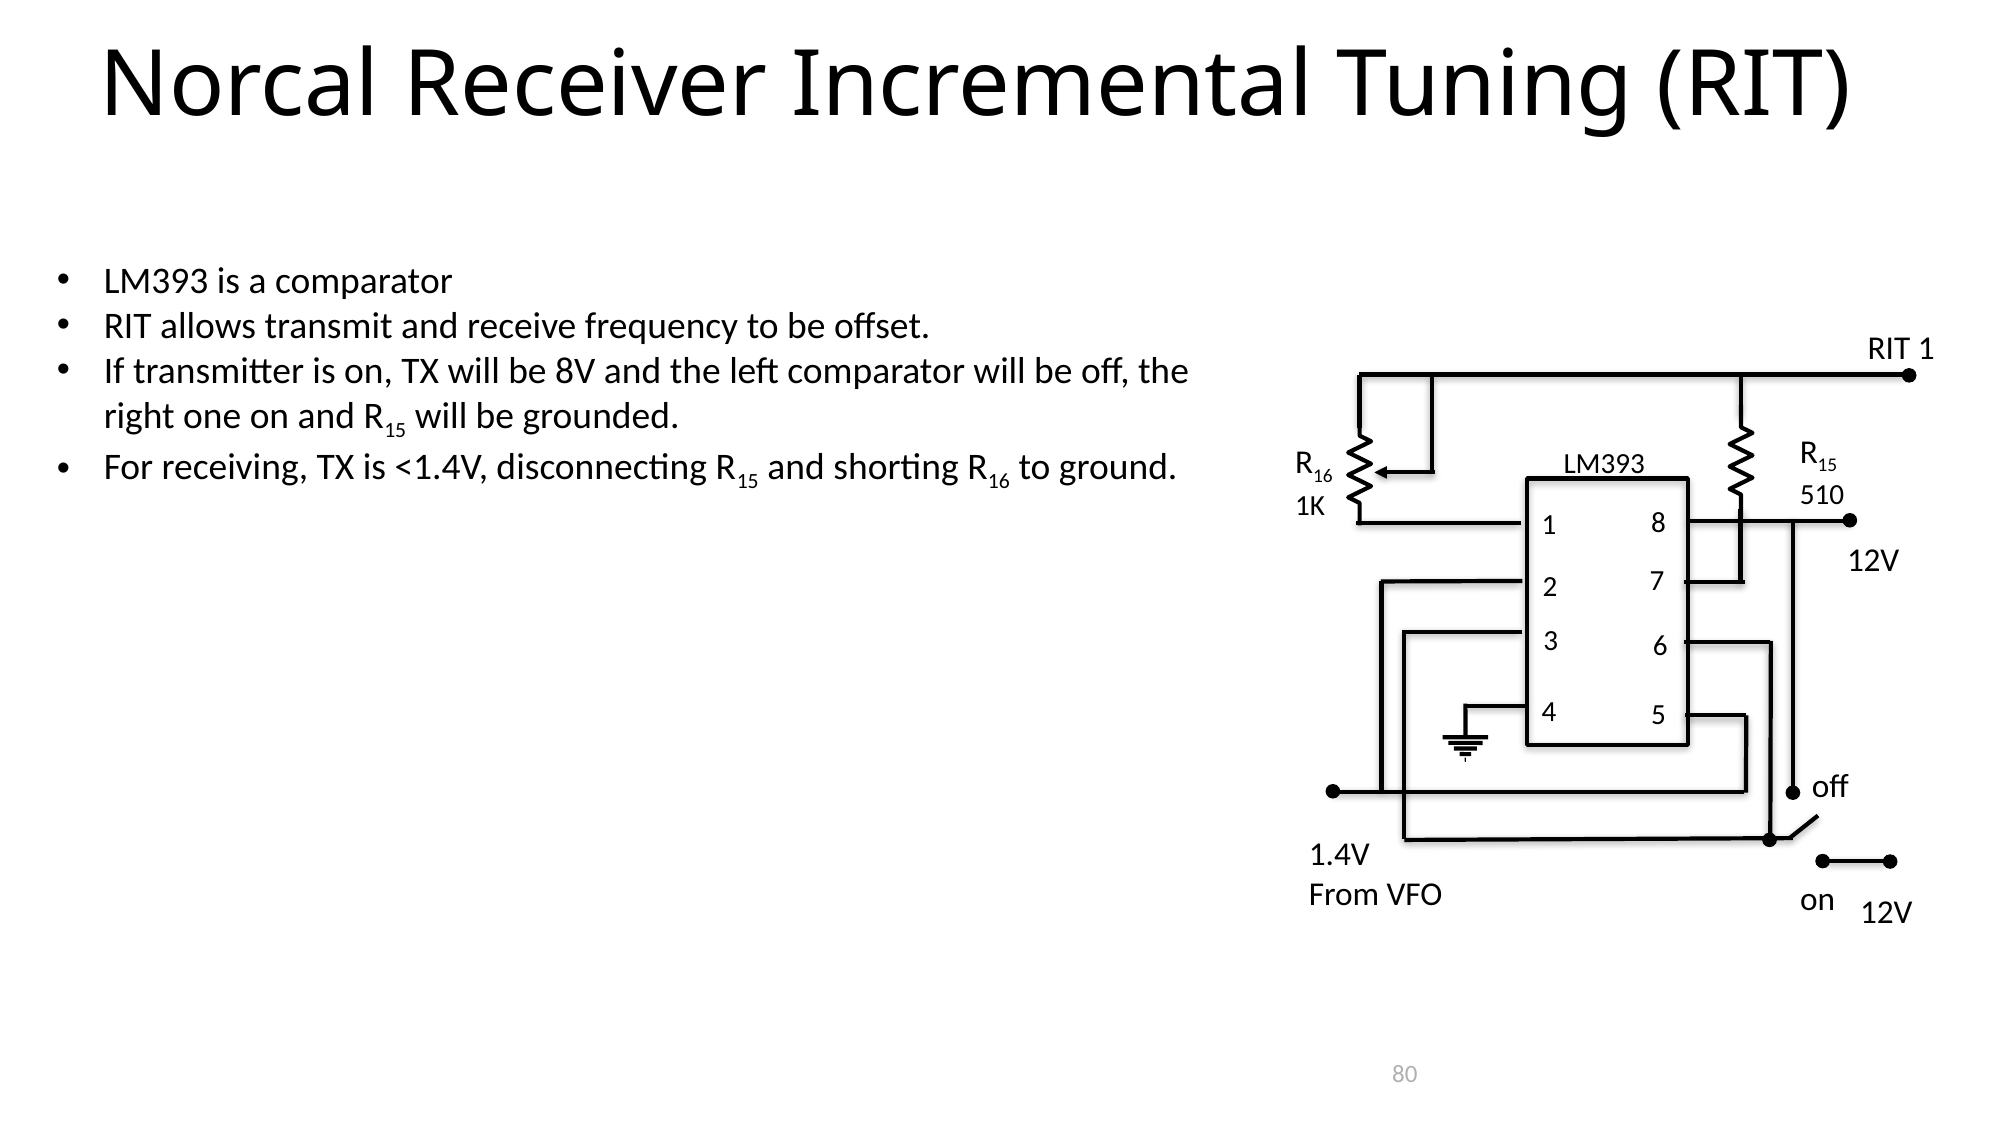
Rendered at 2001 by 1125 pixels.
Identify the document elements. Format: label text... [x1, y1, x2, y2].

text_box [1287, 318, 1959, 939]
slide_number 80 [1074, 738, 1425, 1125]
text_box Norcal Receiver Incremental Tuning (RIT) [23, 23, 1929, 134]
text_box LM393 is a comparator RIT allows transmit and receive frequency to be offset. If transmitter is on, TX will be 8V and the left comparator will be off, the right one on and R15 will be grounded. For receiving, TX is <1.4V, disconnecting R15 and shorting R16 to ground. [49, 248, 1242, 981]
